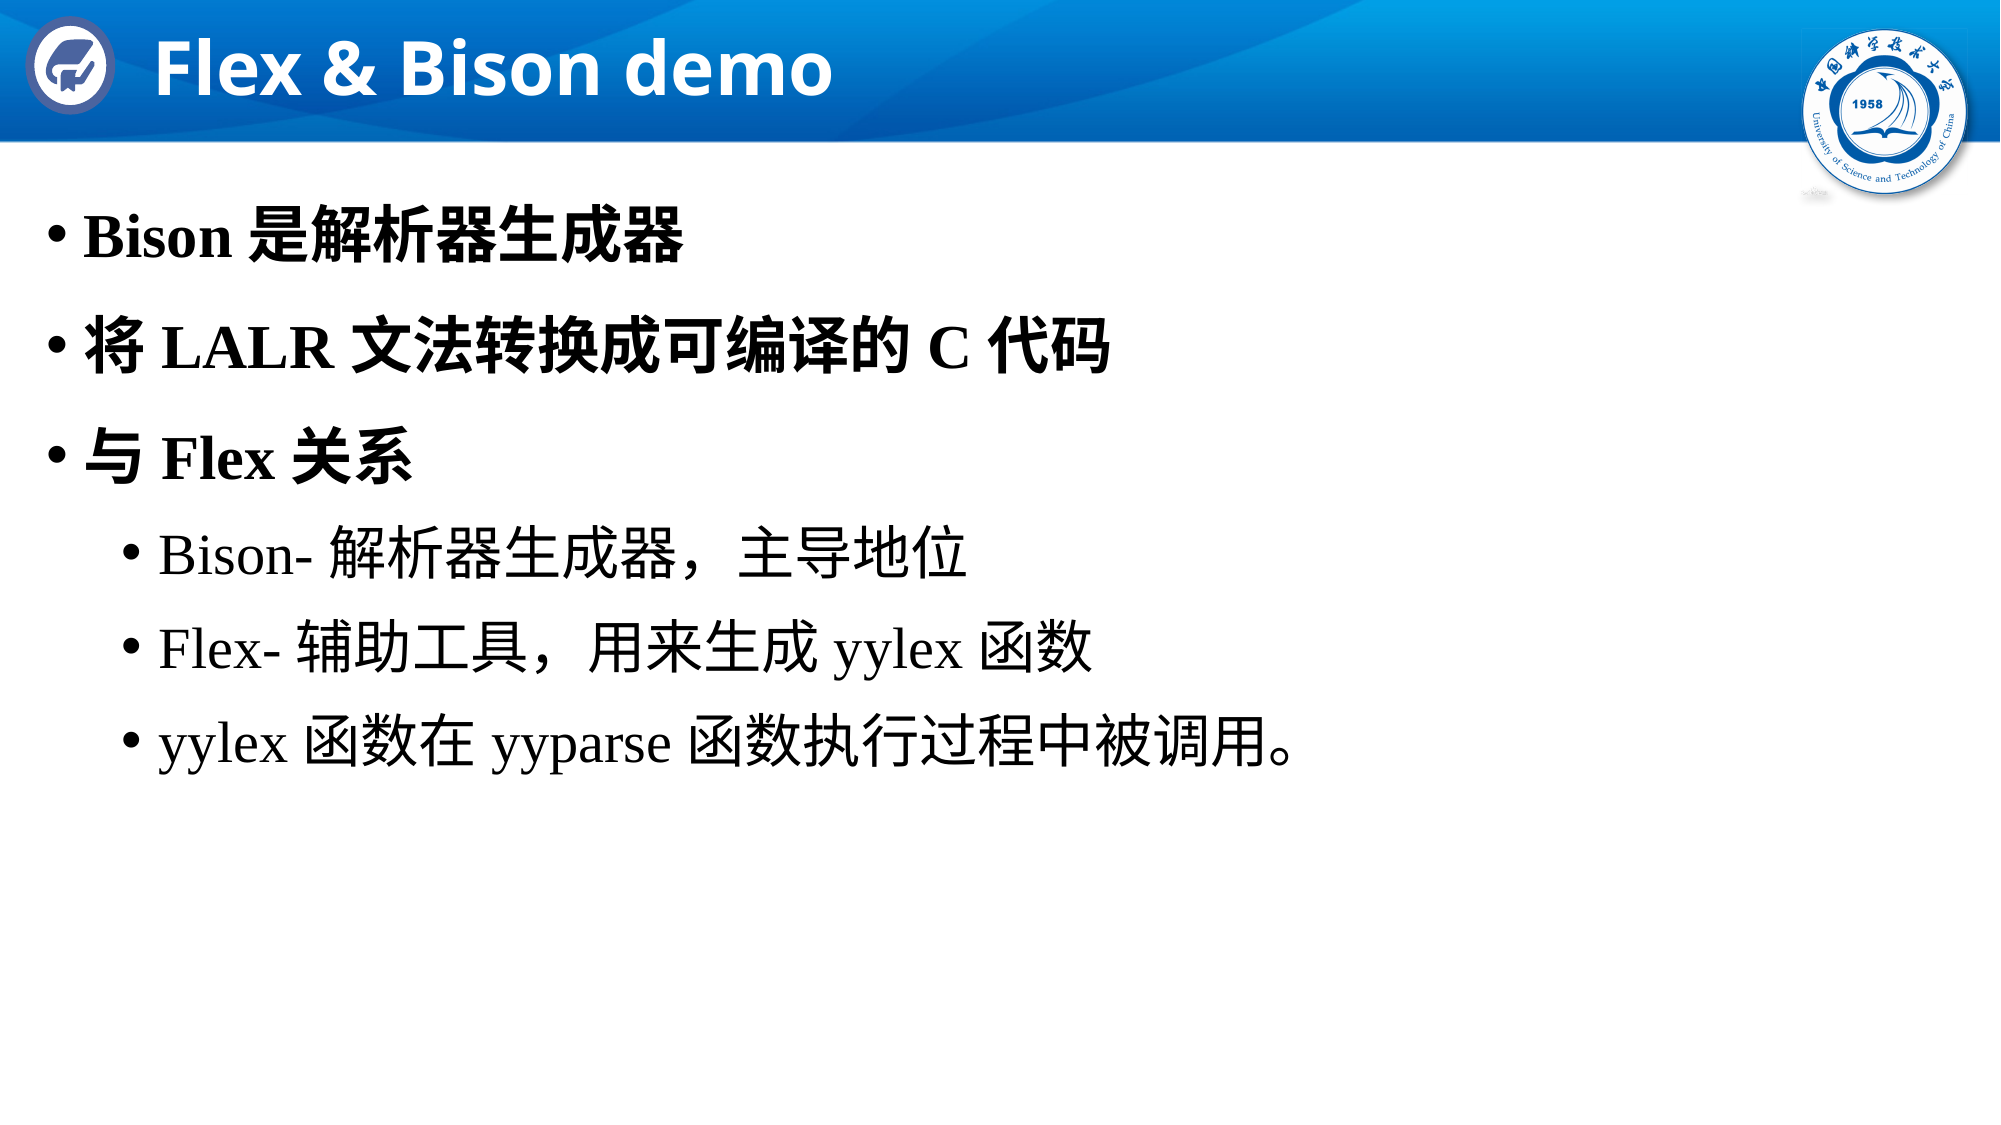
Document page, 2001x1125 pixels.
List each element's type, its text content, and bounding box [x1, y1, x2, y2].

title Flex & Bison demo [137, 10, 1707, 132]
list Bison是解析器生成器 将LALR文法转换成可编译的C代码 与Flex关系 Bison-解析器生成器，主导地位 Flex-辅助工具，用来生成yylex函数 yylex函数在yyparse函数执行过程中被调用。 [31, 172, 1966, 1031]
picture [0, 0, 2000, 204]
